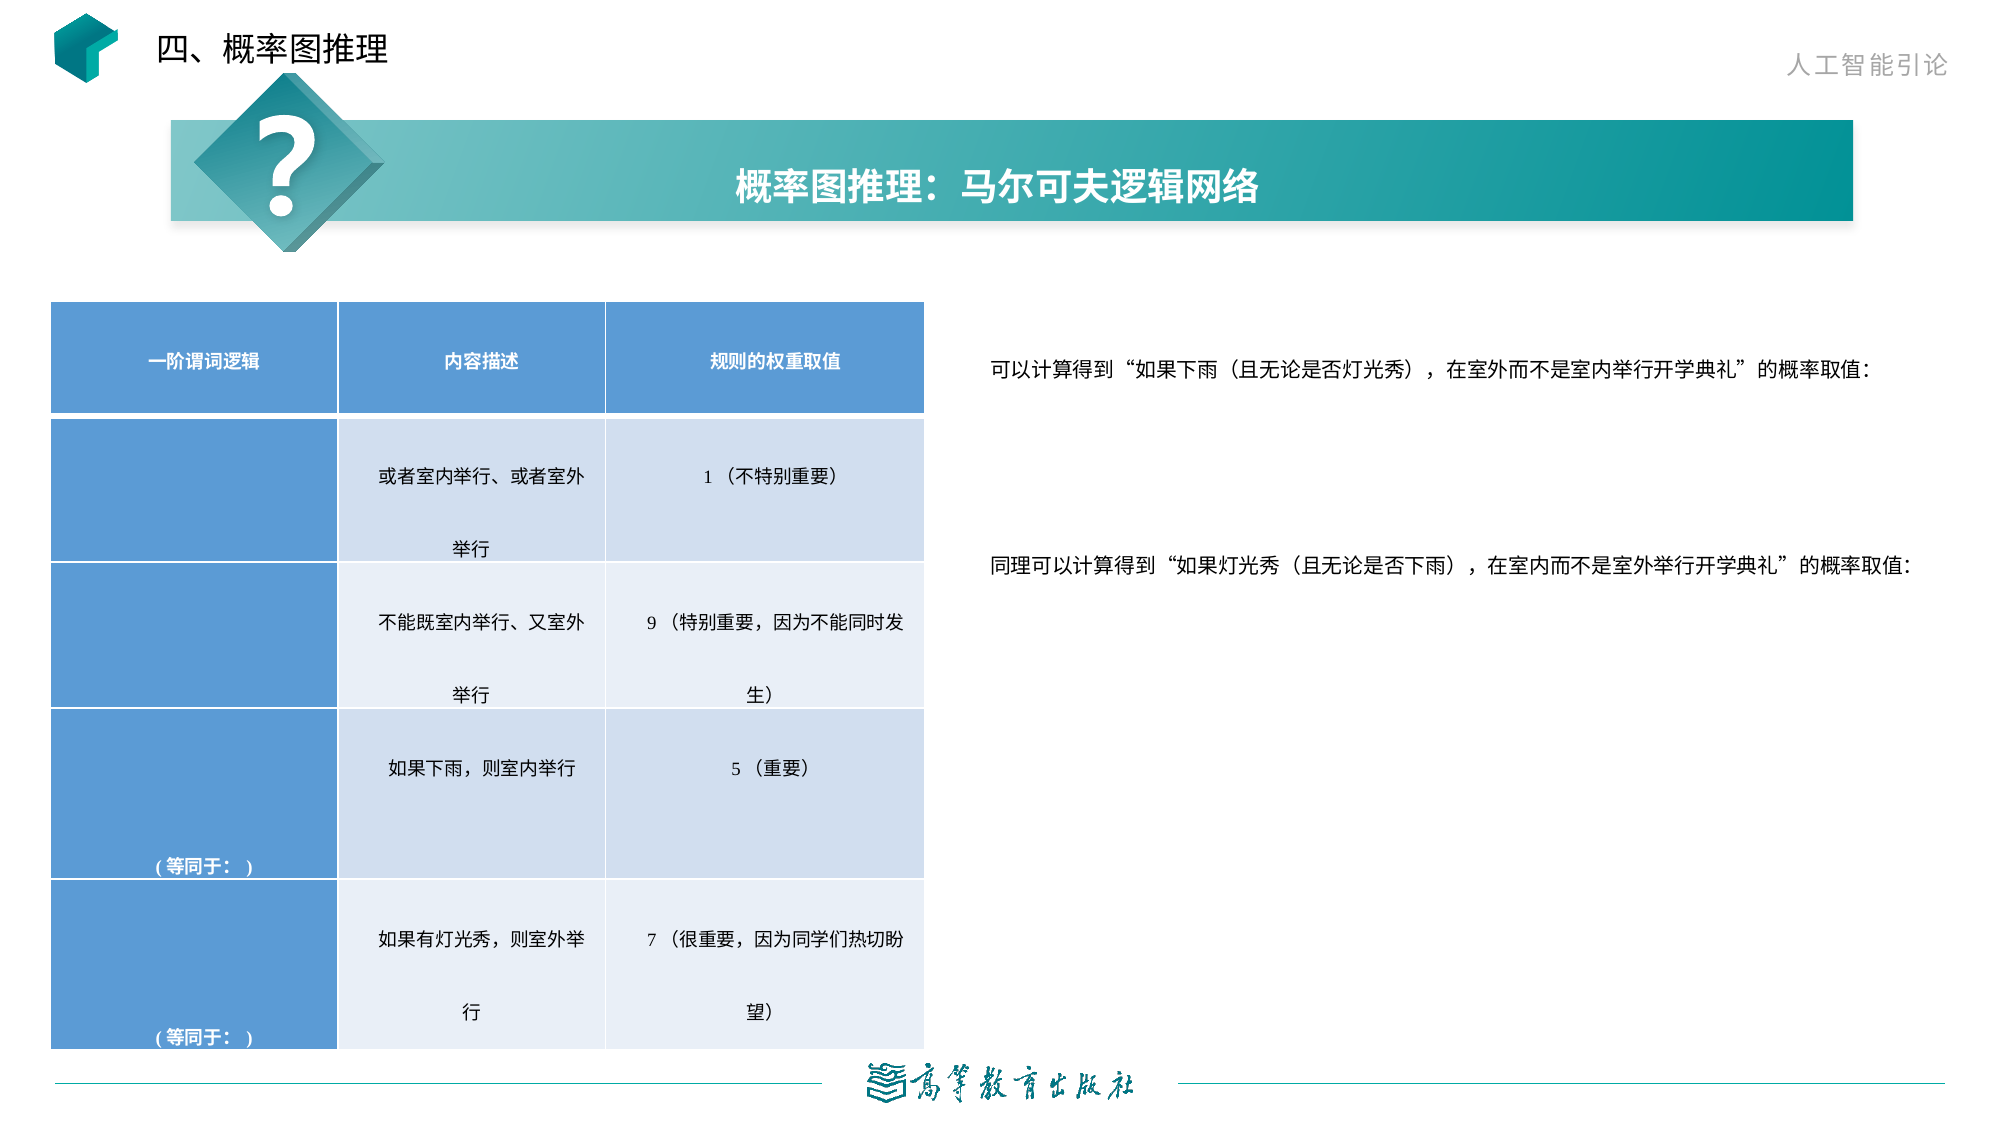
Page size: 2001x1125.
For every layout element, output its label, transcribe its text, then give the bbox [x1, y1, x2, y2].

text_box [357, 120, 1854, 221]
text_box 四、概率图推理 [141, 21, 404, 76]
text_box [170, 120, 222, 221]
text_box 概率图推理：马尔可夫逻辑网络 [357, 133, 1706, 216]
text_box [222, 95, 357, 230]
picture [867, 1063, 1133, 1103]
